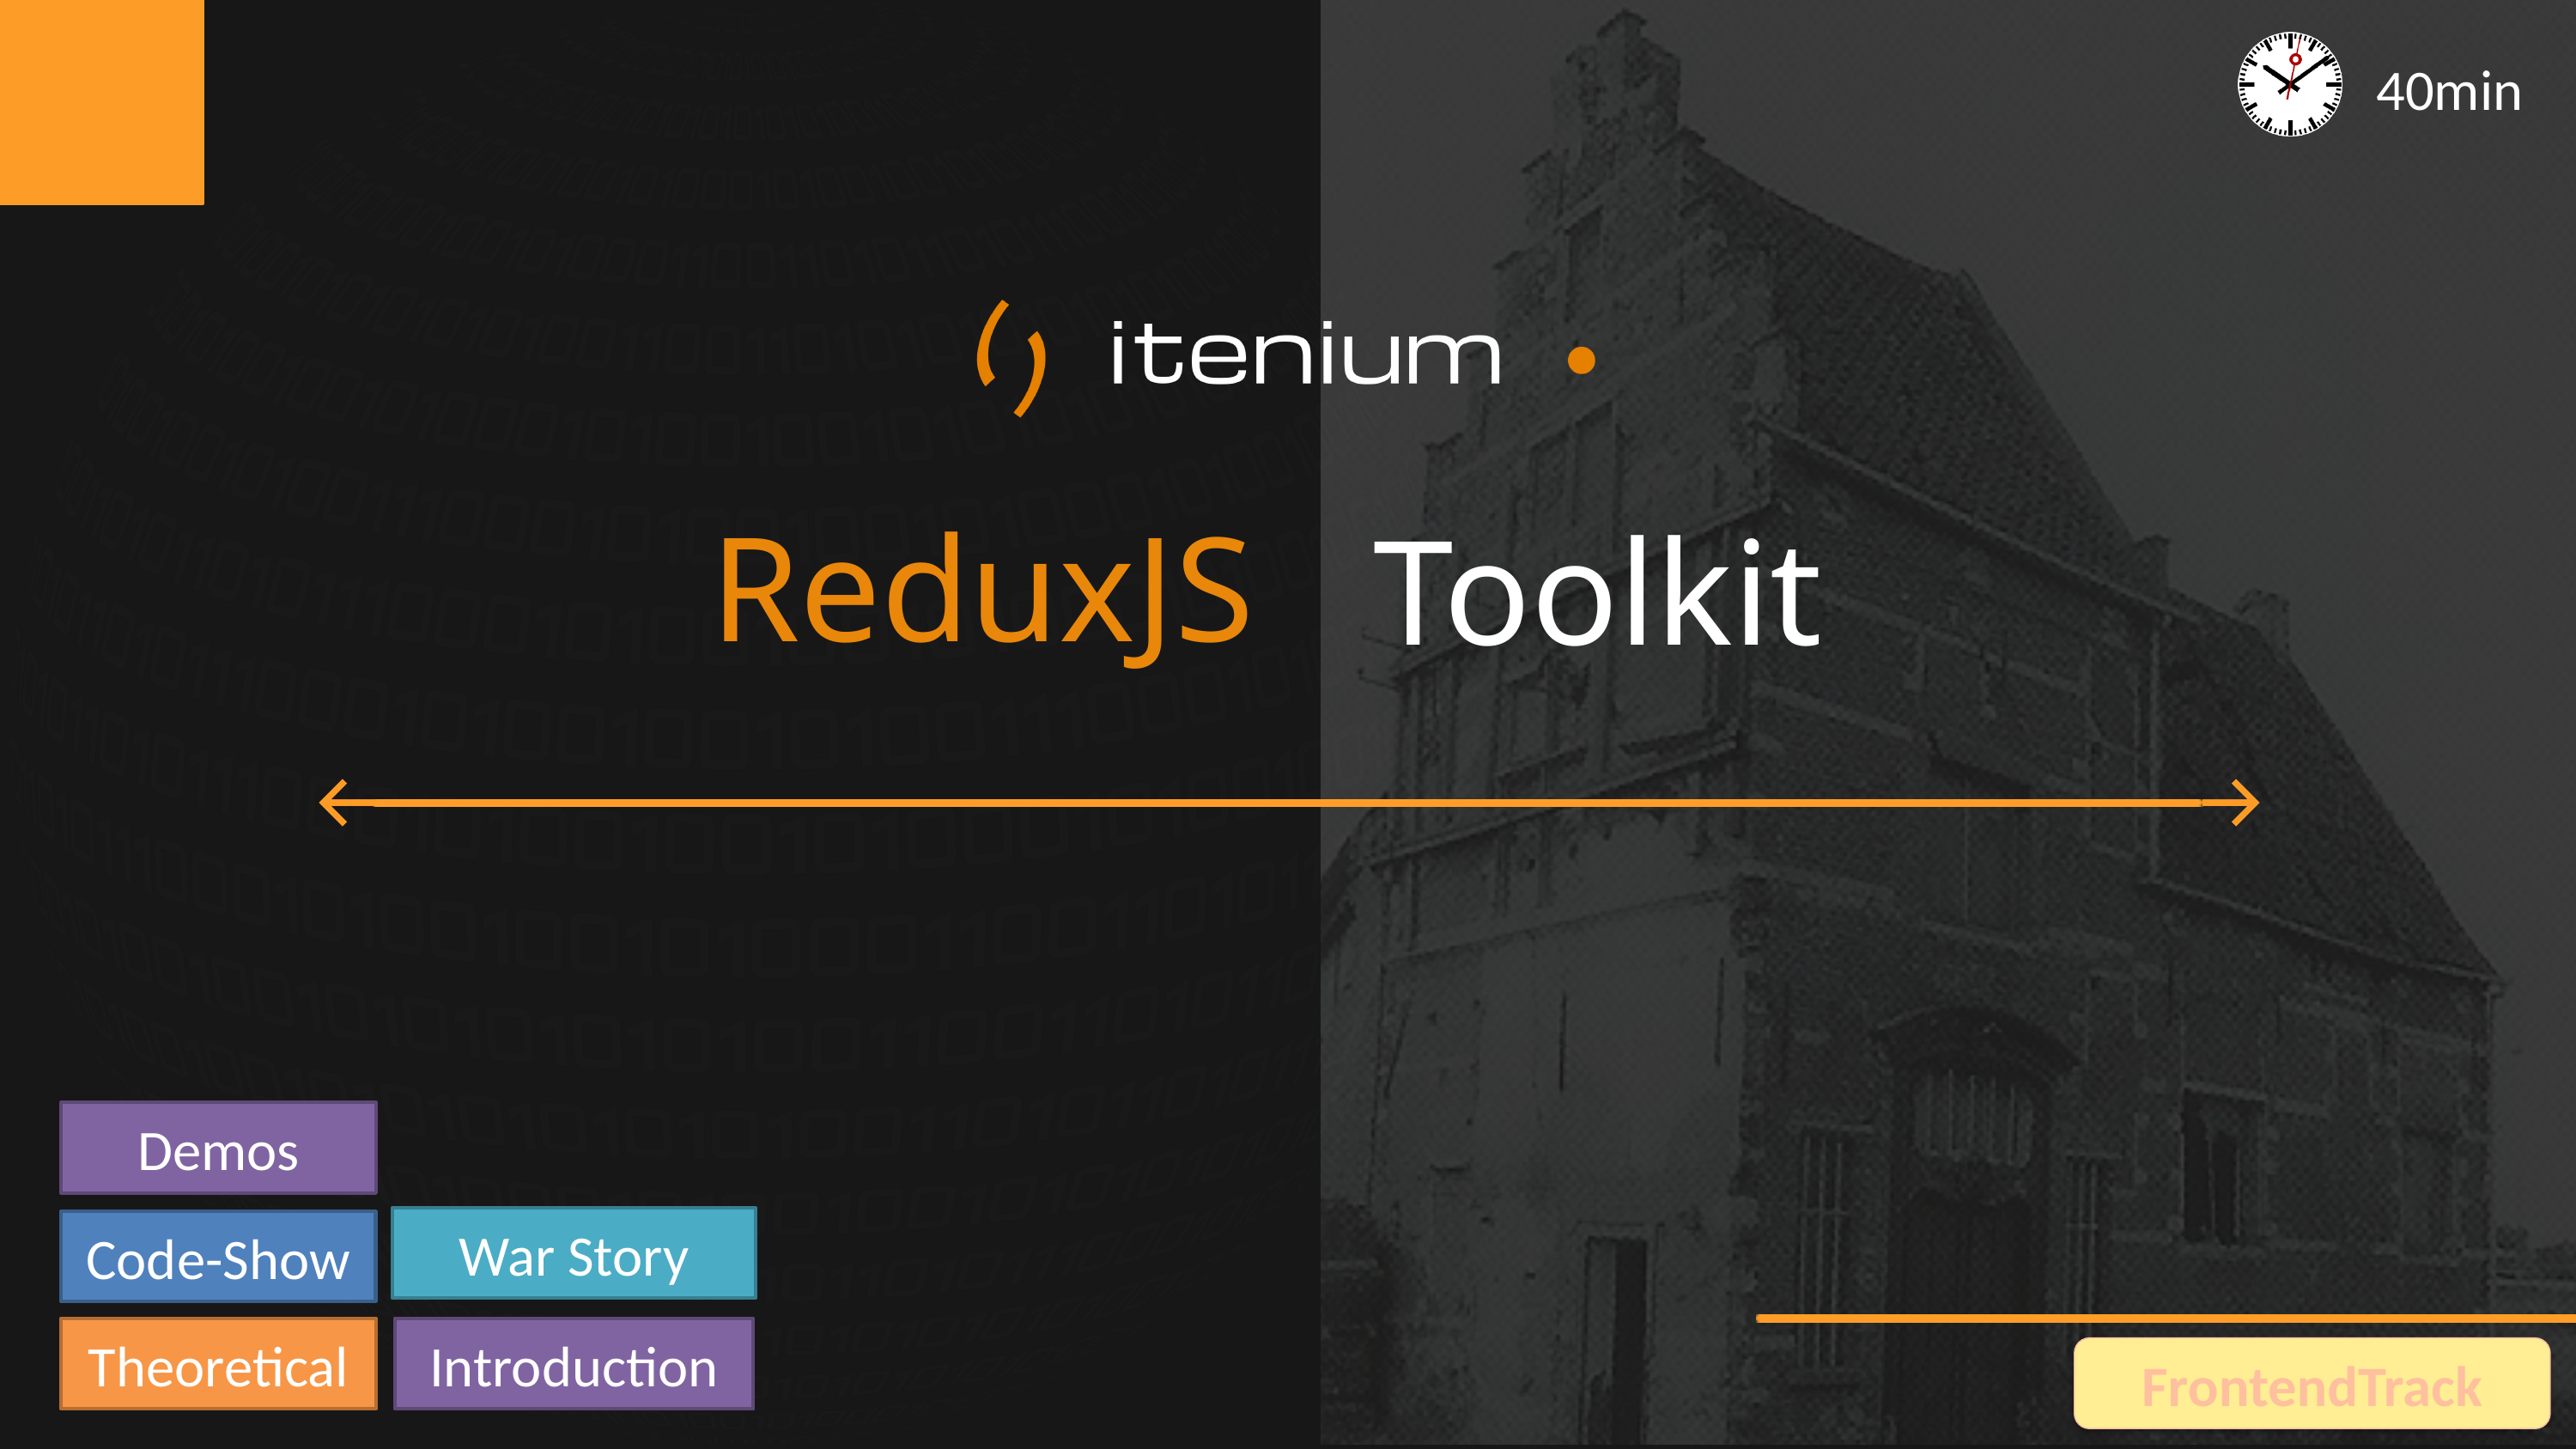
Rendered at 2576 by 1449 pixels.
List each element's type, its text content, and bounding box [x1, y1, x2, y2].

picture [0, 0, 2576, 1449]
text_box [319, 779, 2260, 828]
text_box ReduxJS [0, 496, 5, 670]
